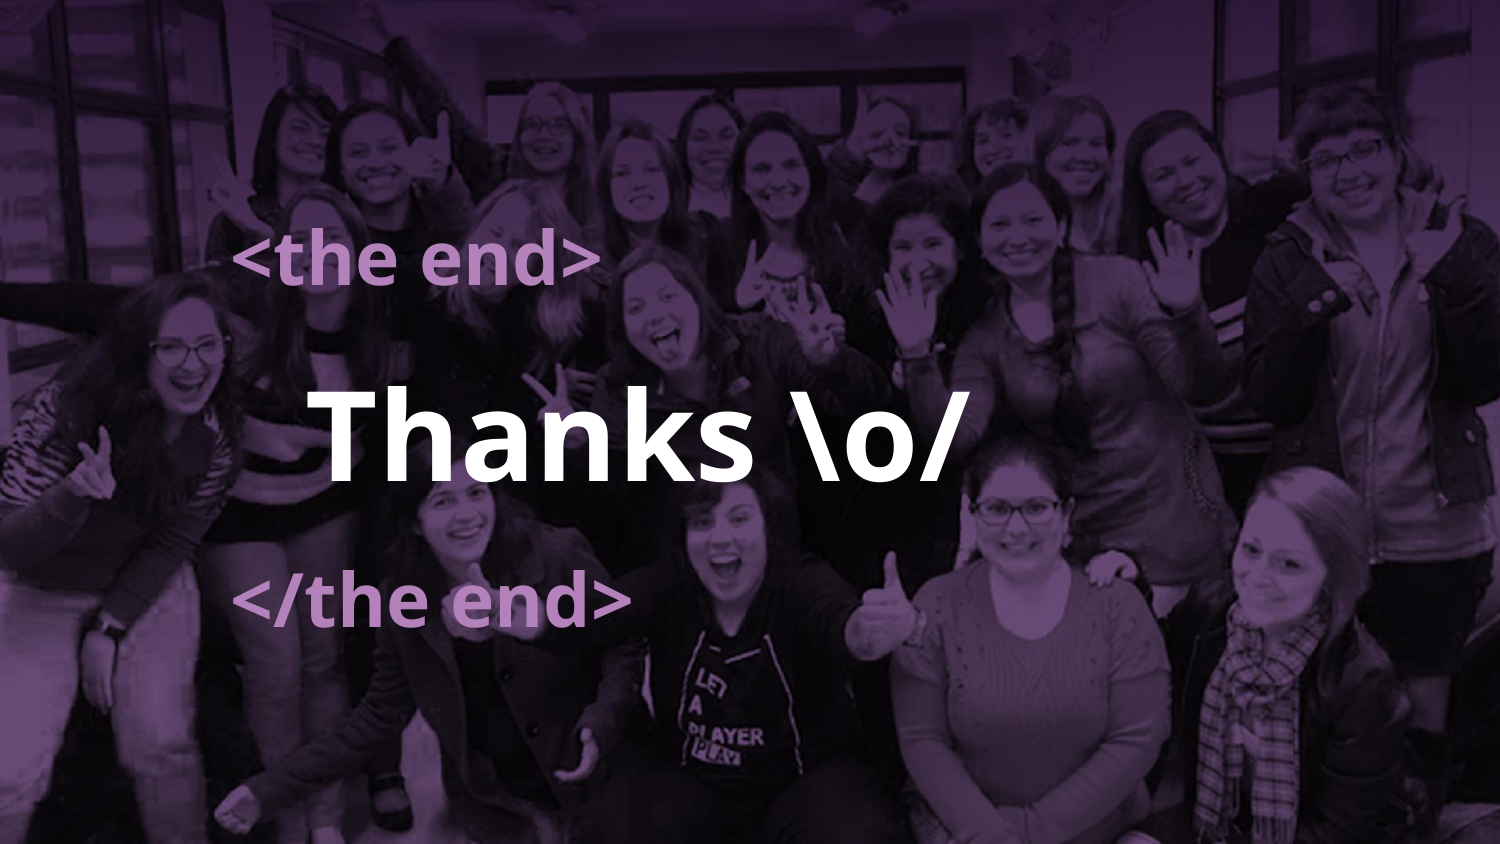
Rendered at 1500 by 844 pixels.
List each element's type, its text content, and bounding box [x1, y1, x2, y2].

picture [0, 0, 1500, 844]
list <the end> Thanks \o/ </the end> [215, 181, 1285, 647]
